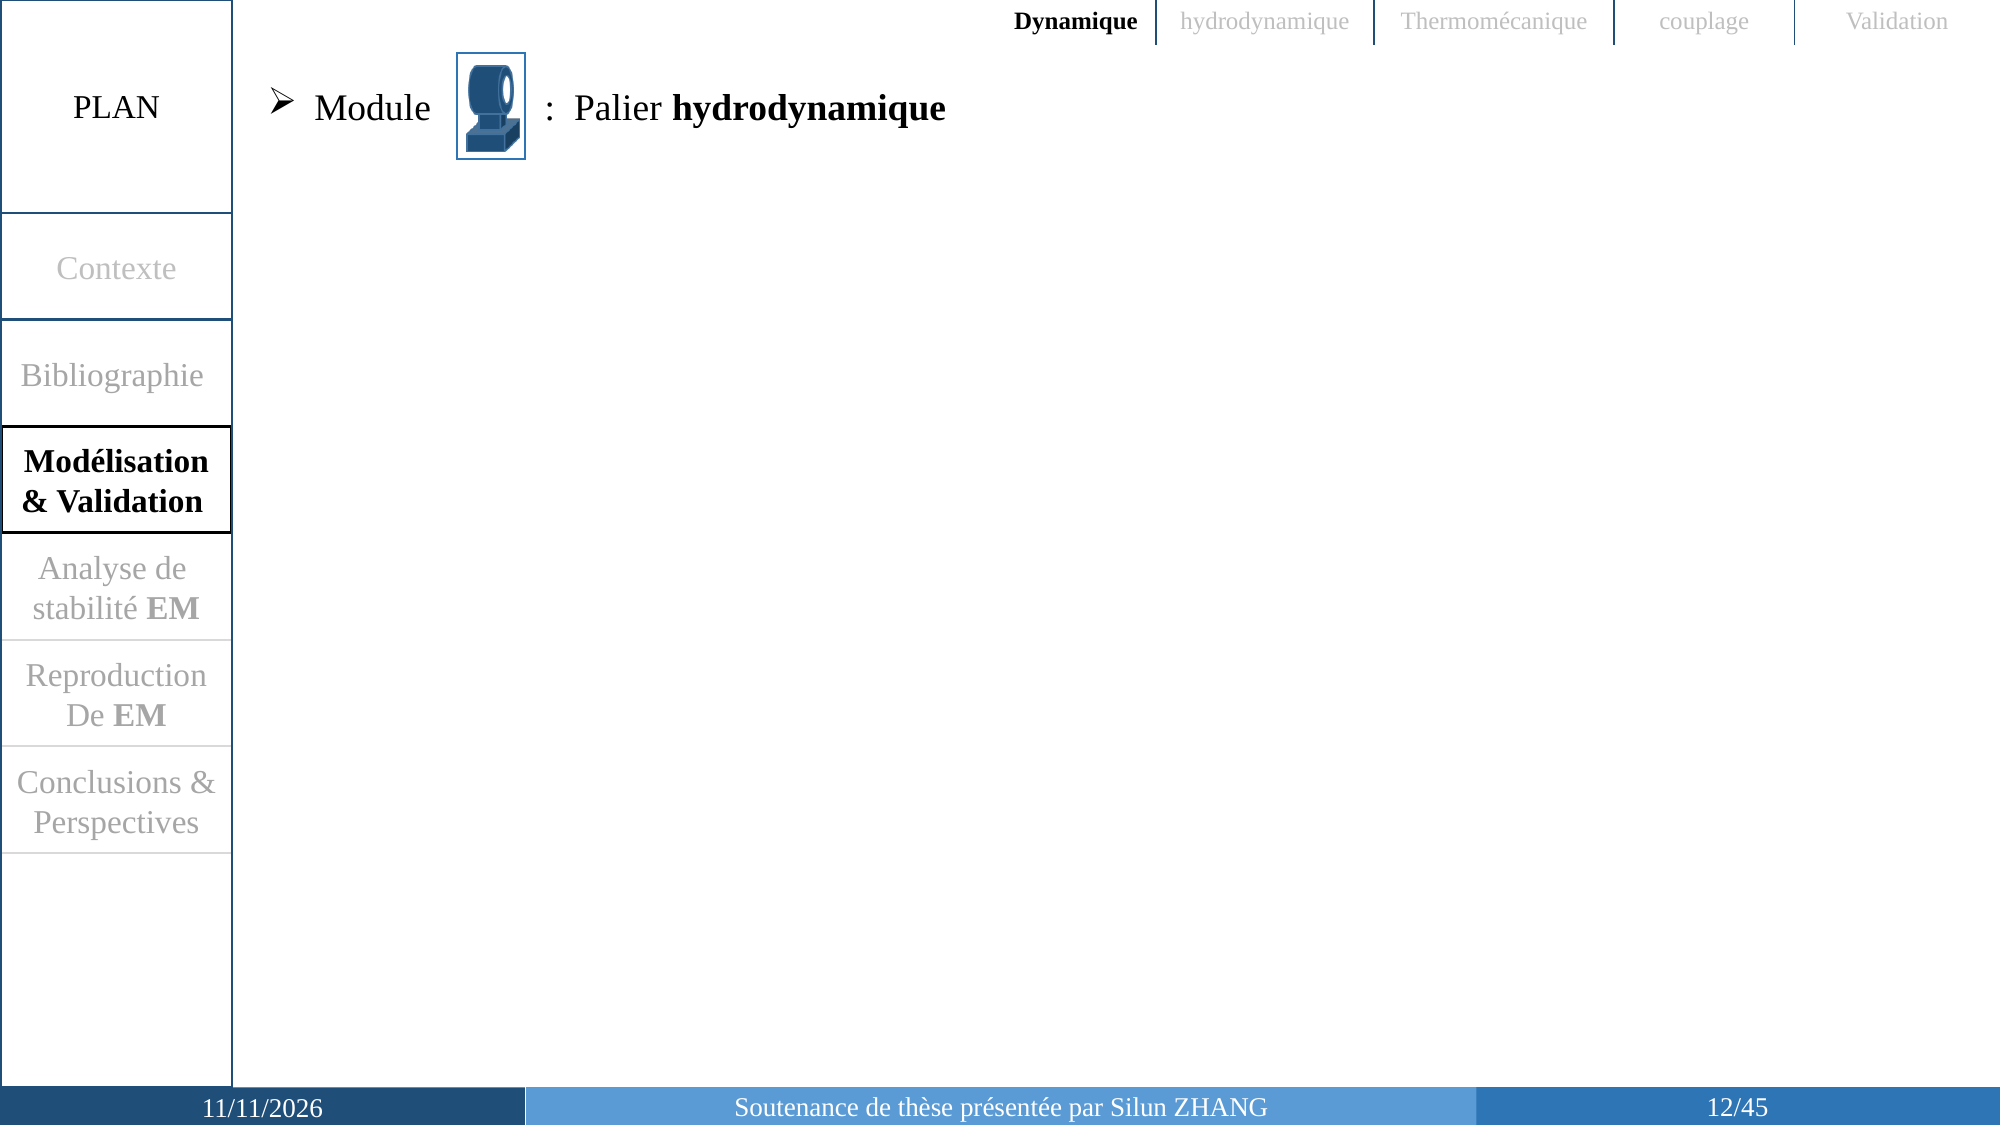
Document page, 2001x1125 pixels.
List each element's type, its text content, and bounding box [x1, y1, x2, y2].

text_box [0, 0, 233, 212]
table_header hydrodynamique [1157, 0, 1373, 45]
text_box [0, 321, 233, 1087]
text_box Module : Palier hydrodynamique [252, 75, 456, 136]
table_header Validation [1795, 0, 2000, 45]
table_header Dynamique [996, 0, 1155, 45]
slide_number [0, 1087, 525, 1125]
text_box Module : Palier hydrodynamique [526, 75, 1033, 136]
table_header couplage [1615, 0, 1794, 45]
table_header Thermomécanique [1375, 0, 1613, 45]
text_box Contexte [0, 212, 233, 321]
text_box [457, 53, 525, 159]
slide_number 12/45 [1477, 1087, 2000, 1125]
footer Soutenance de thèse présentée par Silun ZHANG [526, 1087, 1477, 1125]
